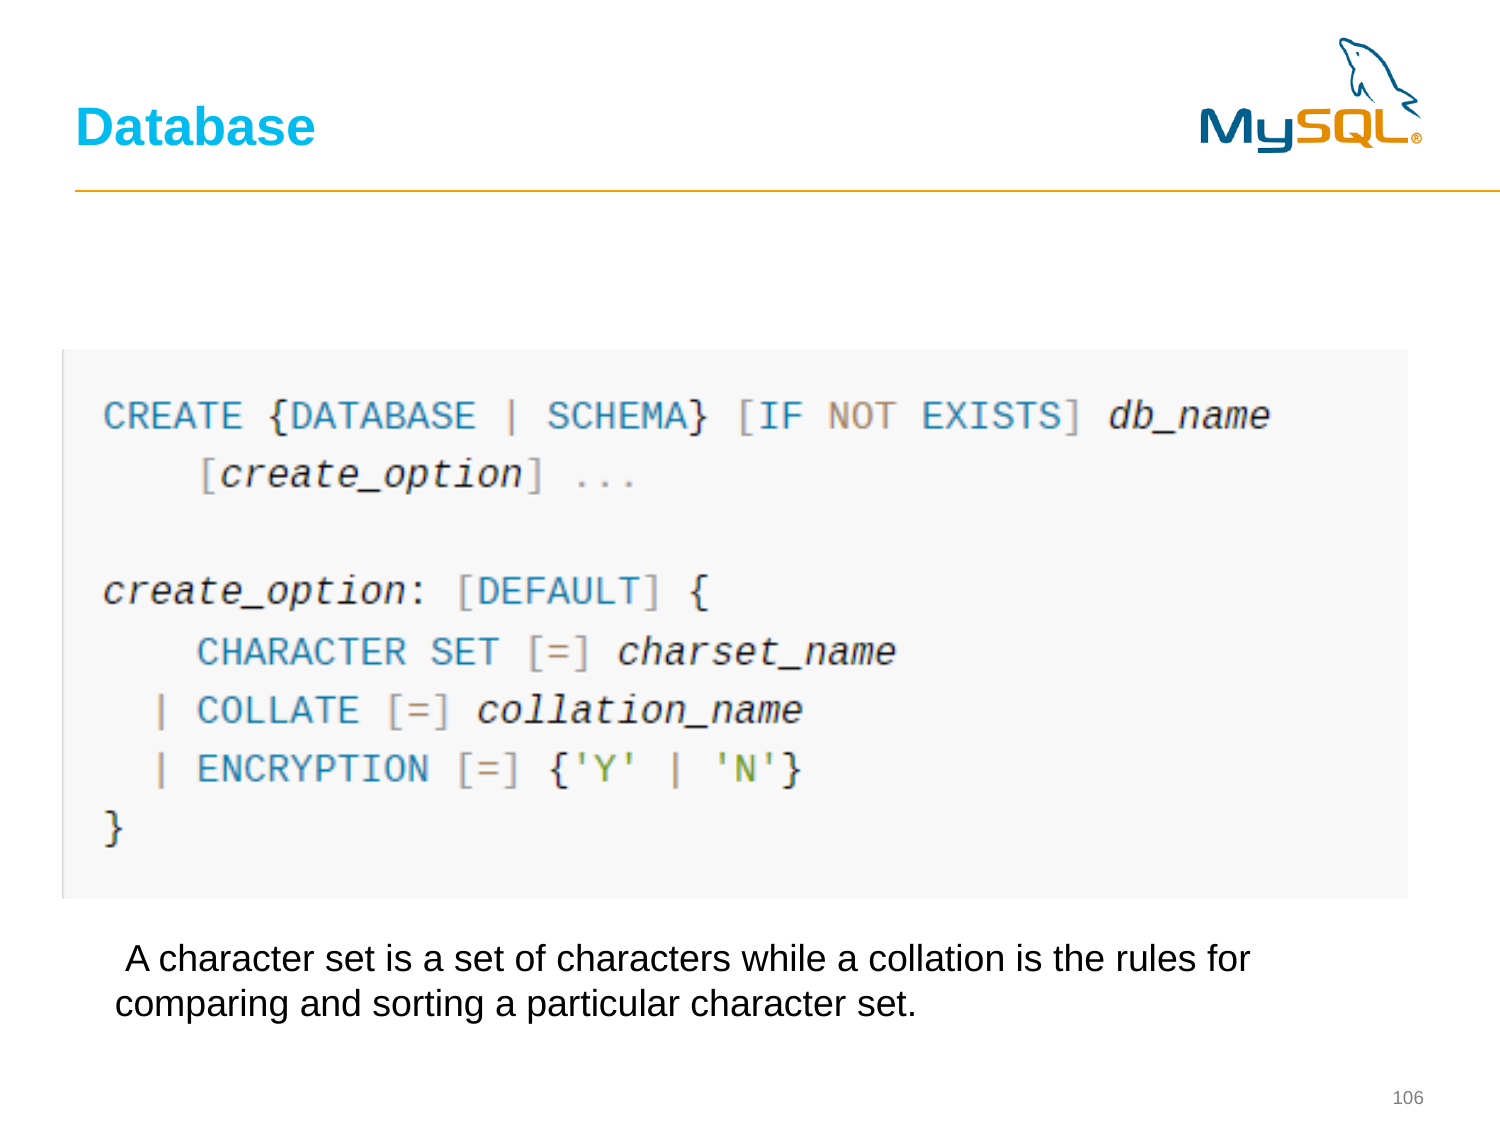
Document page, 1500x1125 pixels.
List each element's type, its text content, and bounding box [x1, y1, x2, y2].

text_box A character set is a set of characters while a collation is the rules for comparing and sorting a particular character set. [99, 926, 1408, 1032]
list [62, 349, 1409, 900]
title Database [75, 27, 1422, 157]
